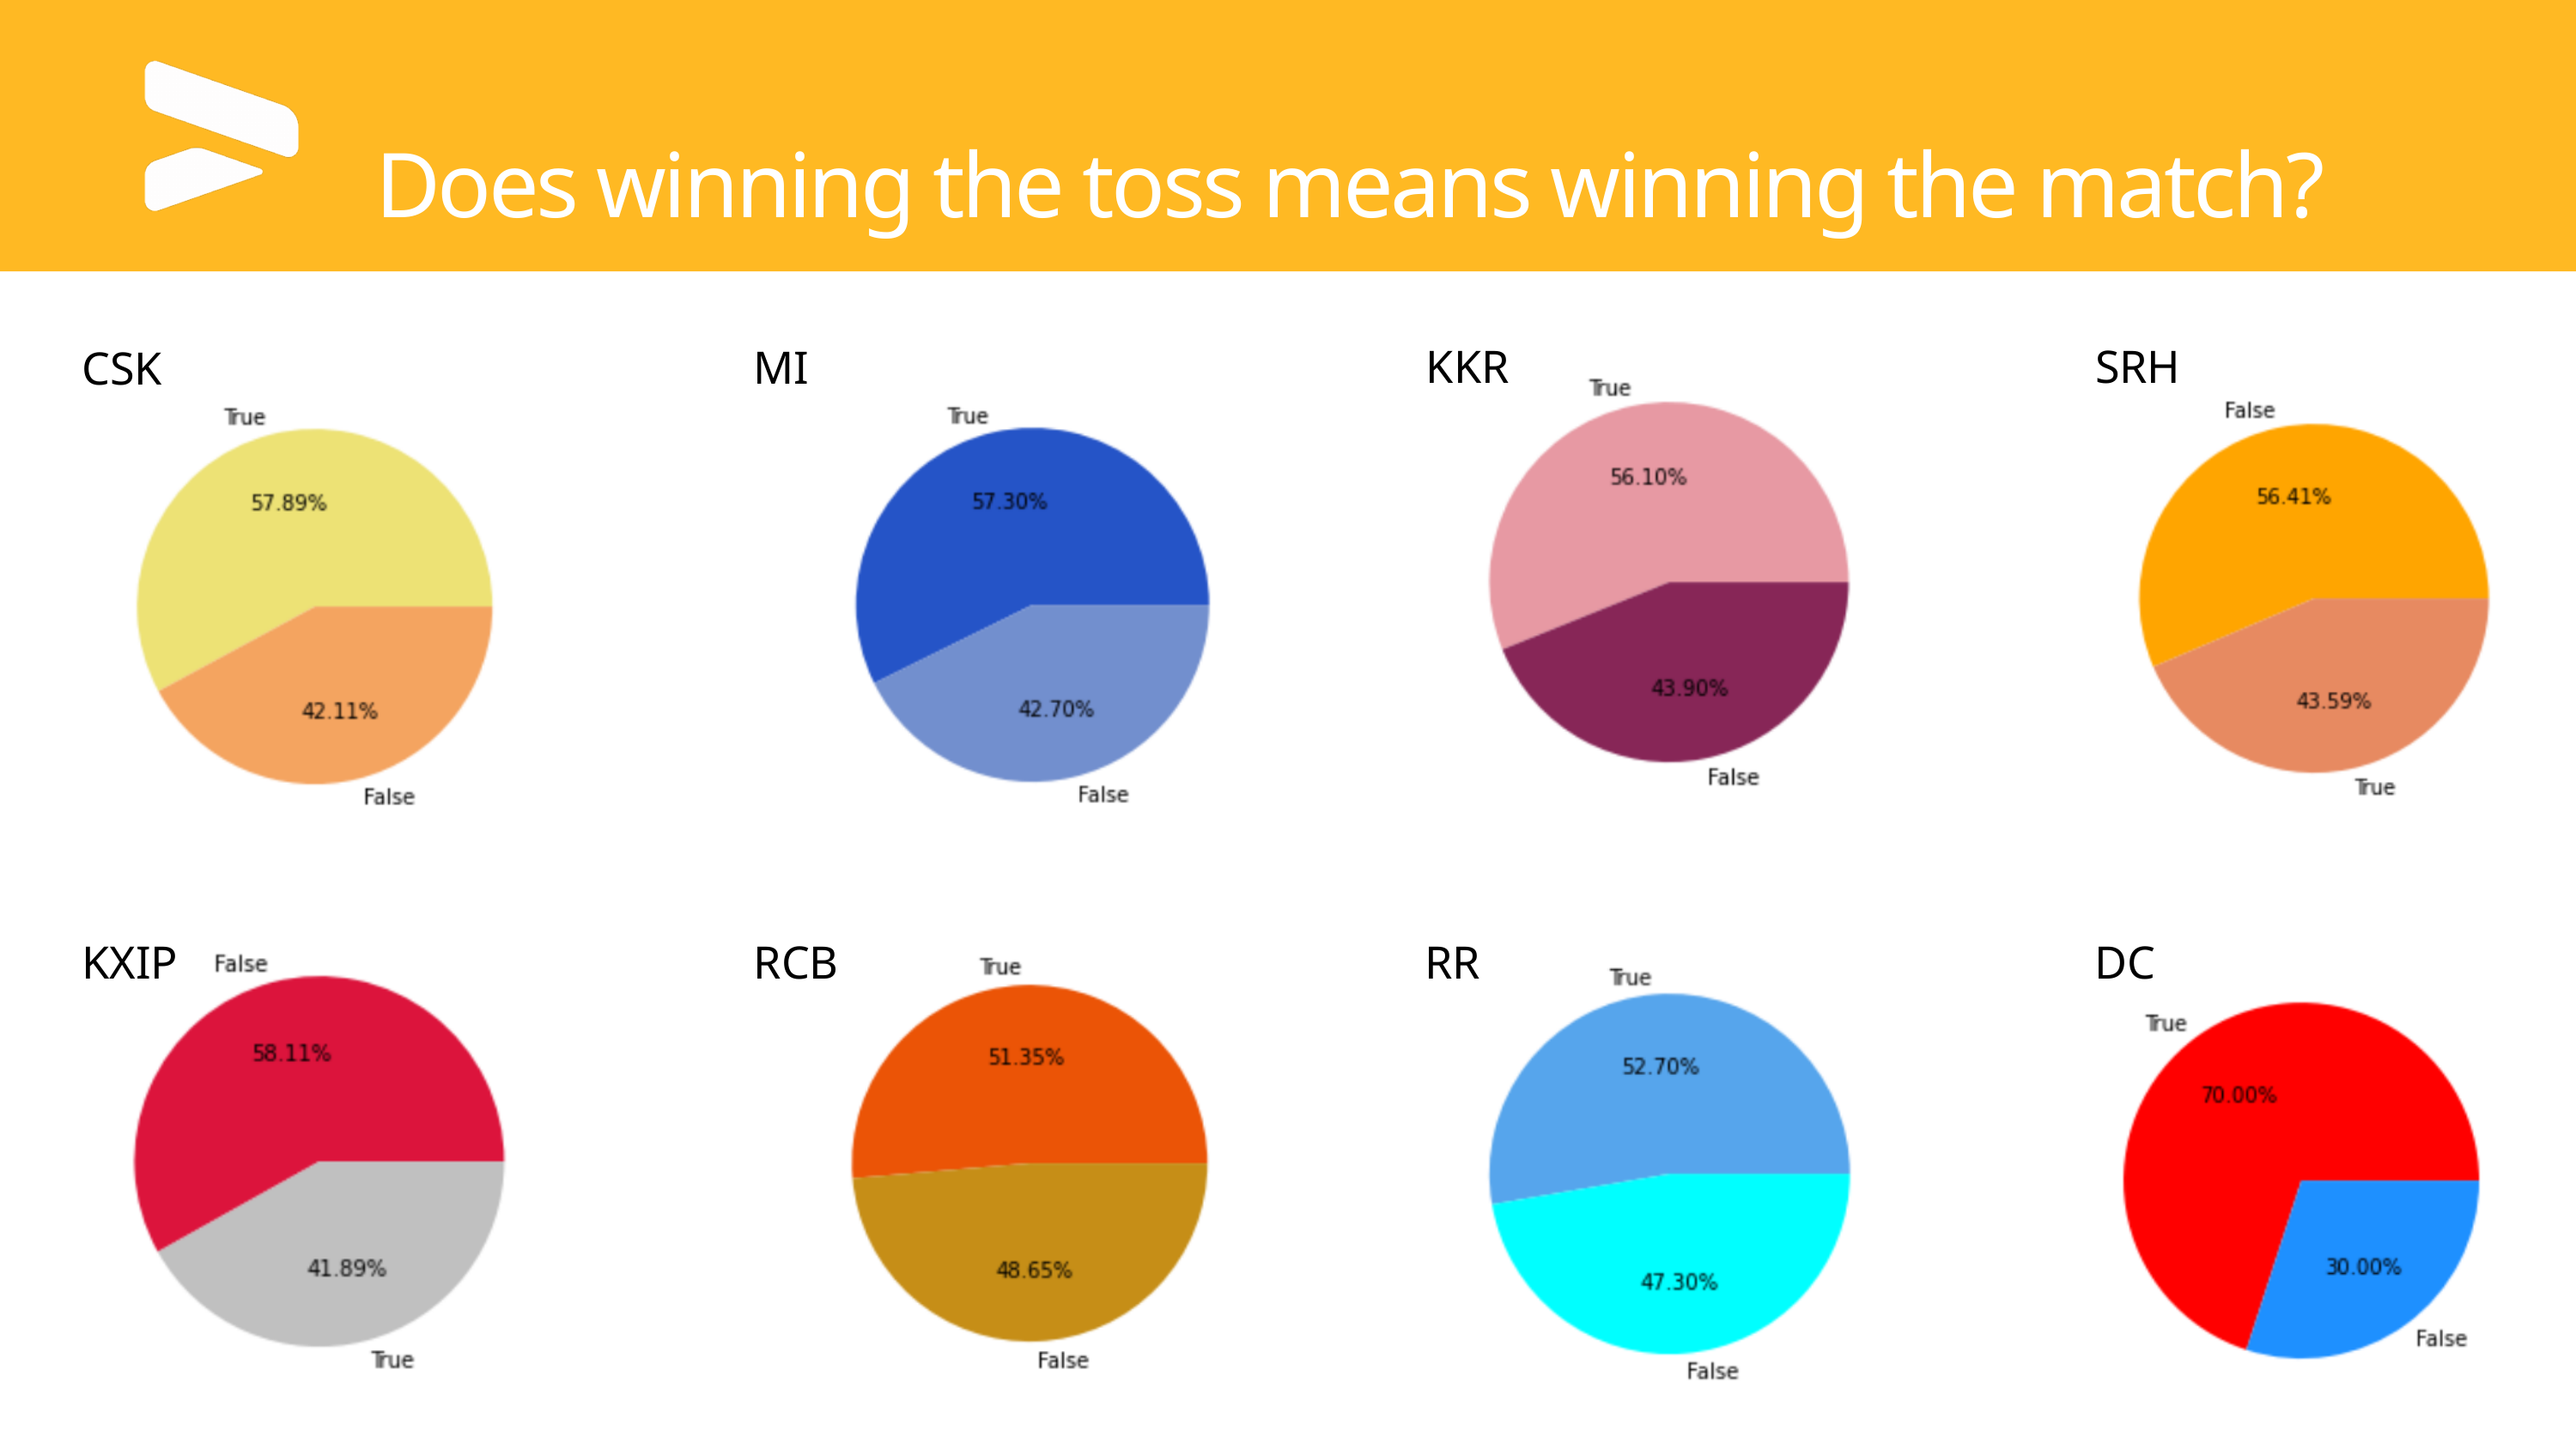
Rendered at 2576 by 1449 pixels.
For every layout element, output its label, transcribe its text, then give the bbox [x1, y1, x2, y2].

picture [2111, 378, 2499, 826]
text_box DC [2094, 925, 2235, 988]
text_box Does winning the toss means winning the match? [375, 37, 2576, 235]
text_box RR [1425, 925, 1565, 988]
picture [145, 58, 299, 213]
text_box RCB [753, 925, 894, 988]
picture [1473, 963, 1861, 1402]
text_box CSK [82, 331, 222, 394]
text_box SRH [2095, 330, 2235, 393]
text_box [0, 0, 2576, 272]
picture [2111, 979, 2499, 1382]
picture [836, 390, 1224, 836]
text_box KKR [1425, 330, 1566, 393]
picture [125, 386, 512, 826]
picture [1473, 363, 1861, 836]
picture [125, 933, 512, 1406]
text_box KXIP [82, 925, 222, 988]
text_box MI [753, 330, 894, 393]
picture [836, 954, 1224, 1406]
